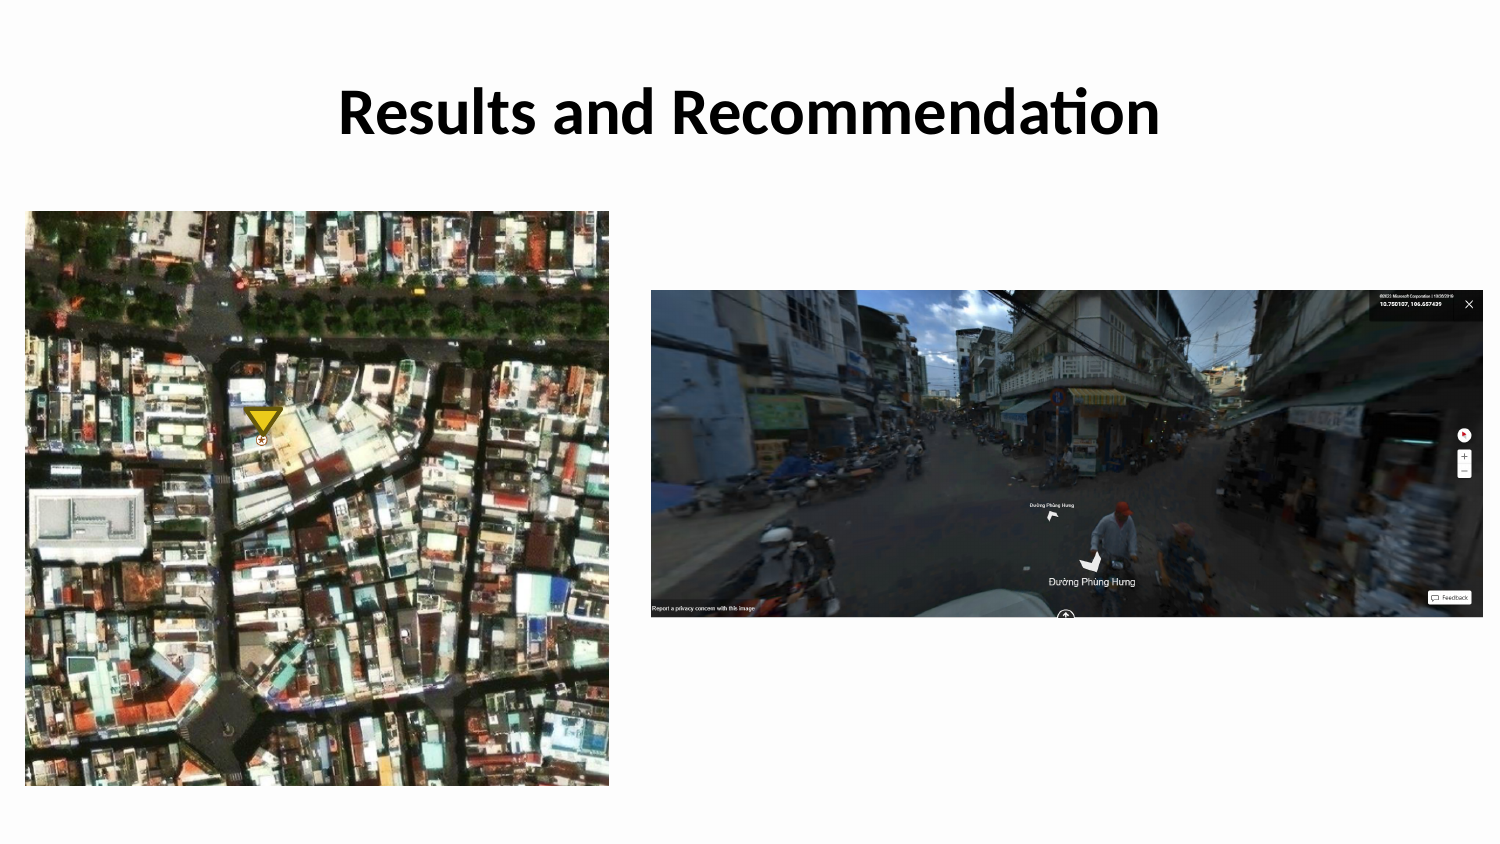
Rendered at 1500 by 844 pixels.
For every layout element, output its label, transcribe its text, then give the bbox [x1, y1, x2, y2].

picture [25, 211, 609, 786]
text_box Results and Recommendation [117, 48, 1384, 167]
picture [650, 290, 1484, 618]
